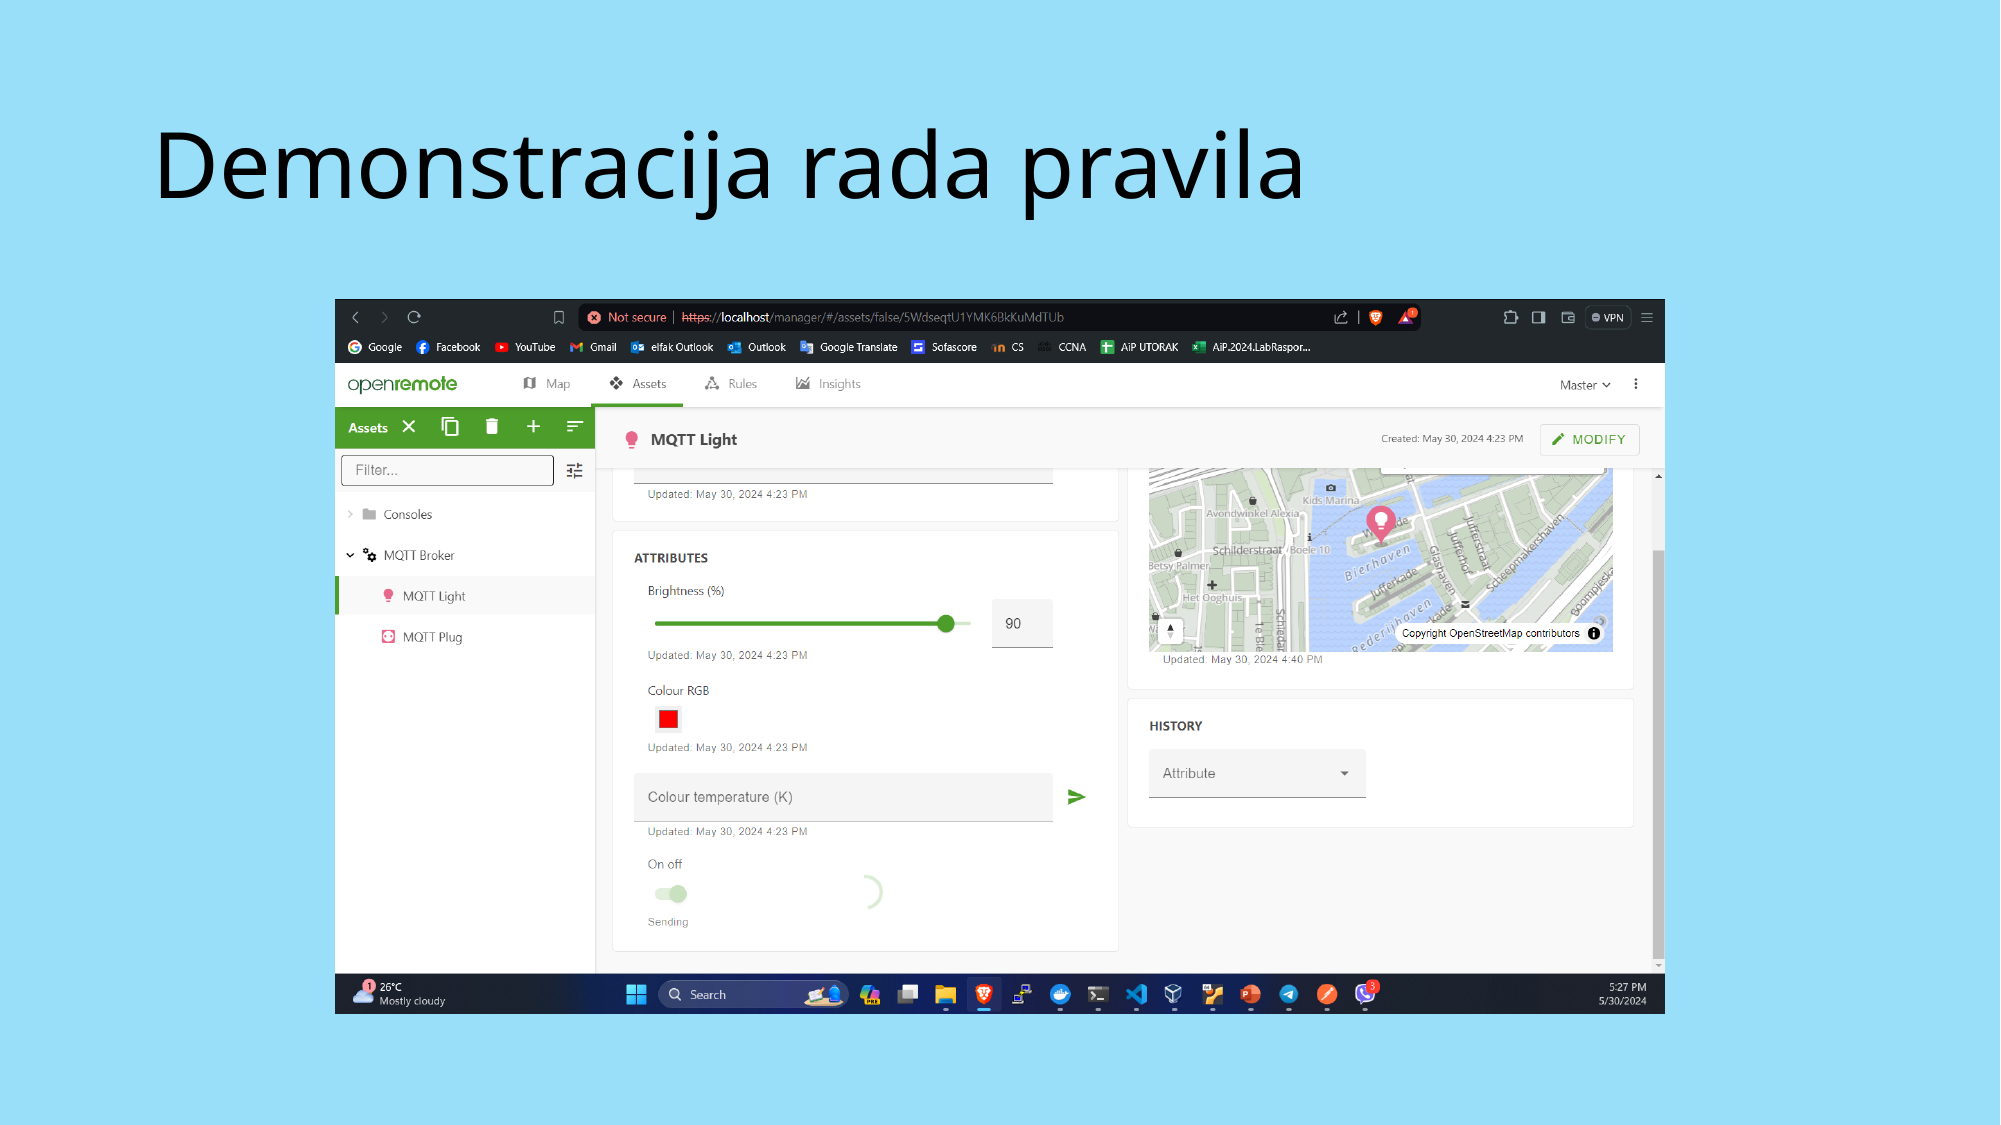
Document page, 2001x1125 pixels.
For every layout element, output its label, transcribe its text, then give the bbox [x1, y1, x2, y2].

title Demonstracija rada pravila [137, 59, 1863, 278]
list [335, 299, 1665, 1014]
